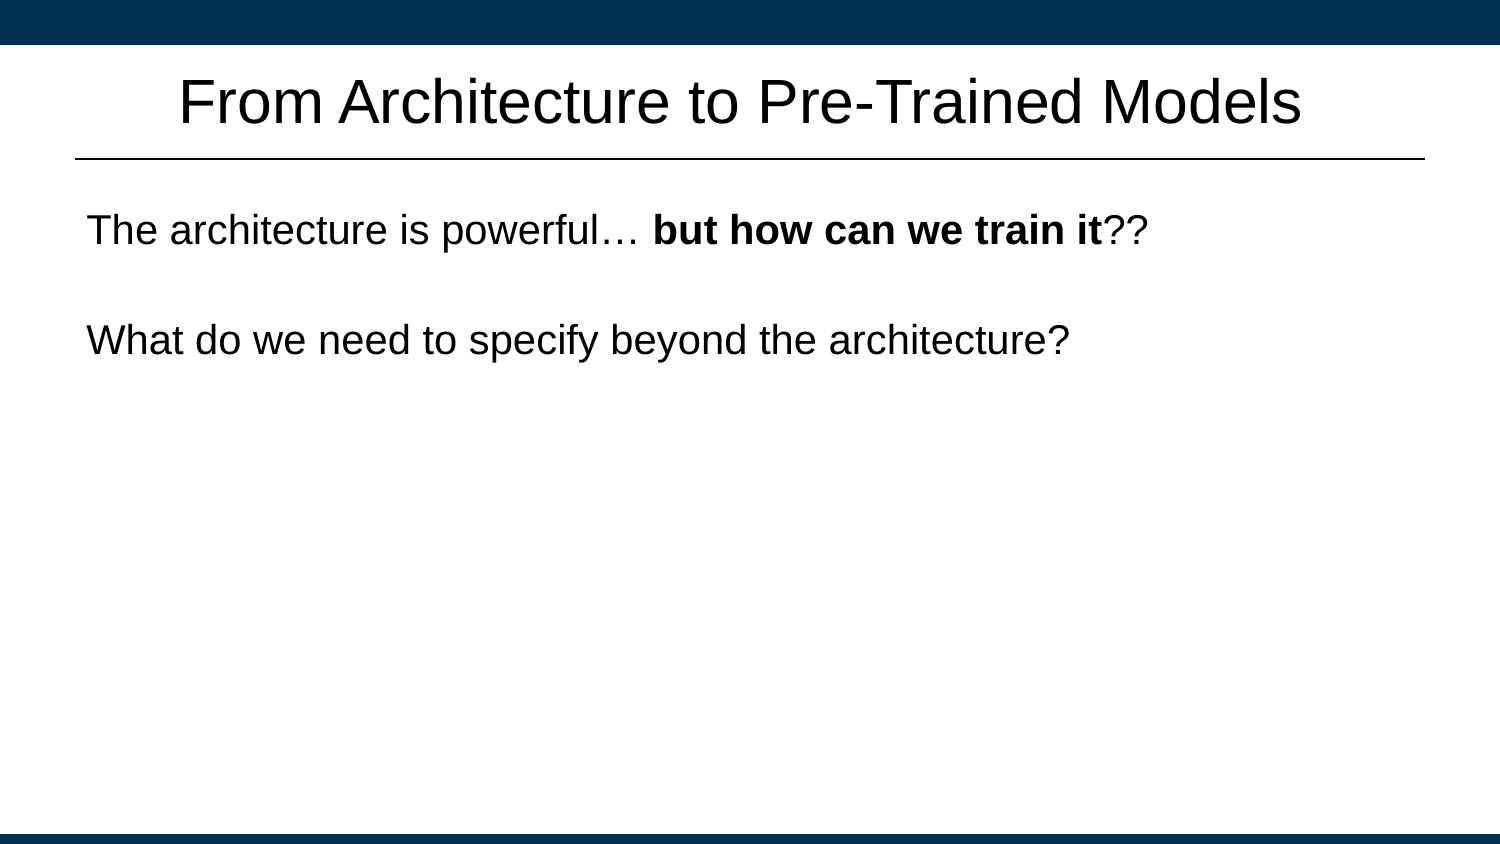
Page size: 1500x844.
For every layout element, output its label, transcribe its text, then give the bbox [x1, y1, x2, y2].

title From Architecture to Pre-Trained Models [75, 28, 1425, 169]
list The architecture is powerful… but how can we train it?? What do we need to specify beyond the architecture? [75, 196, 1425, 754]
